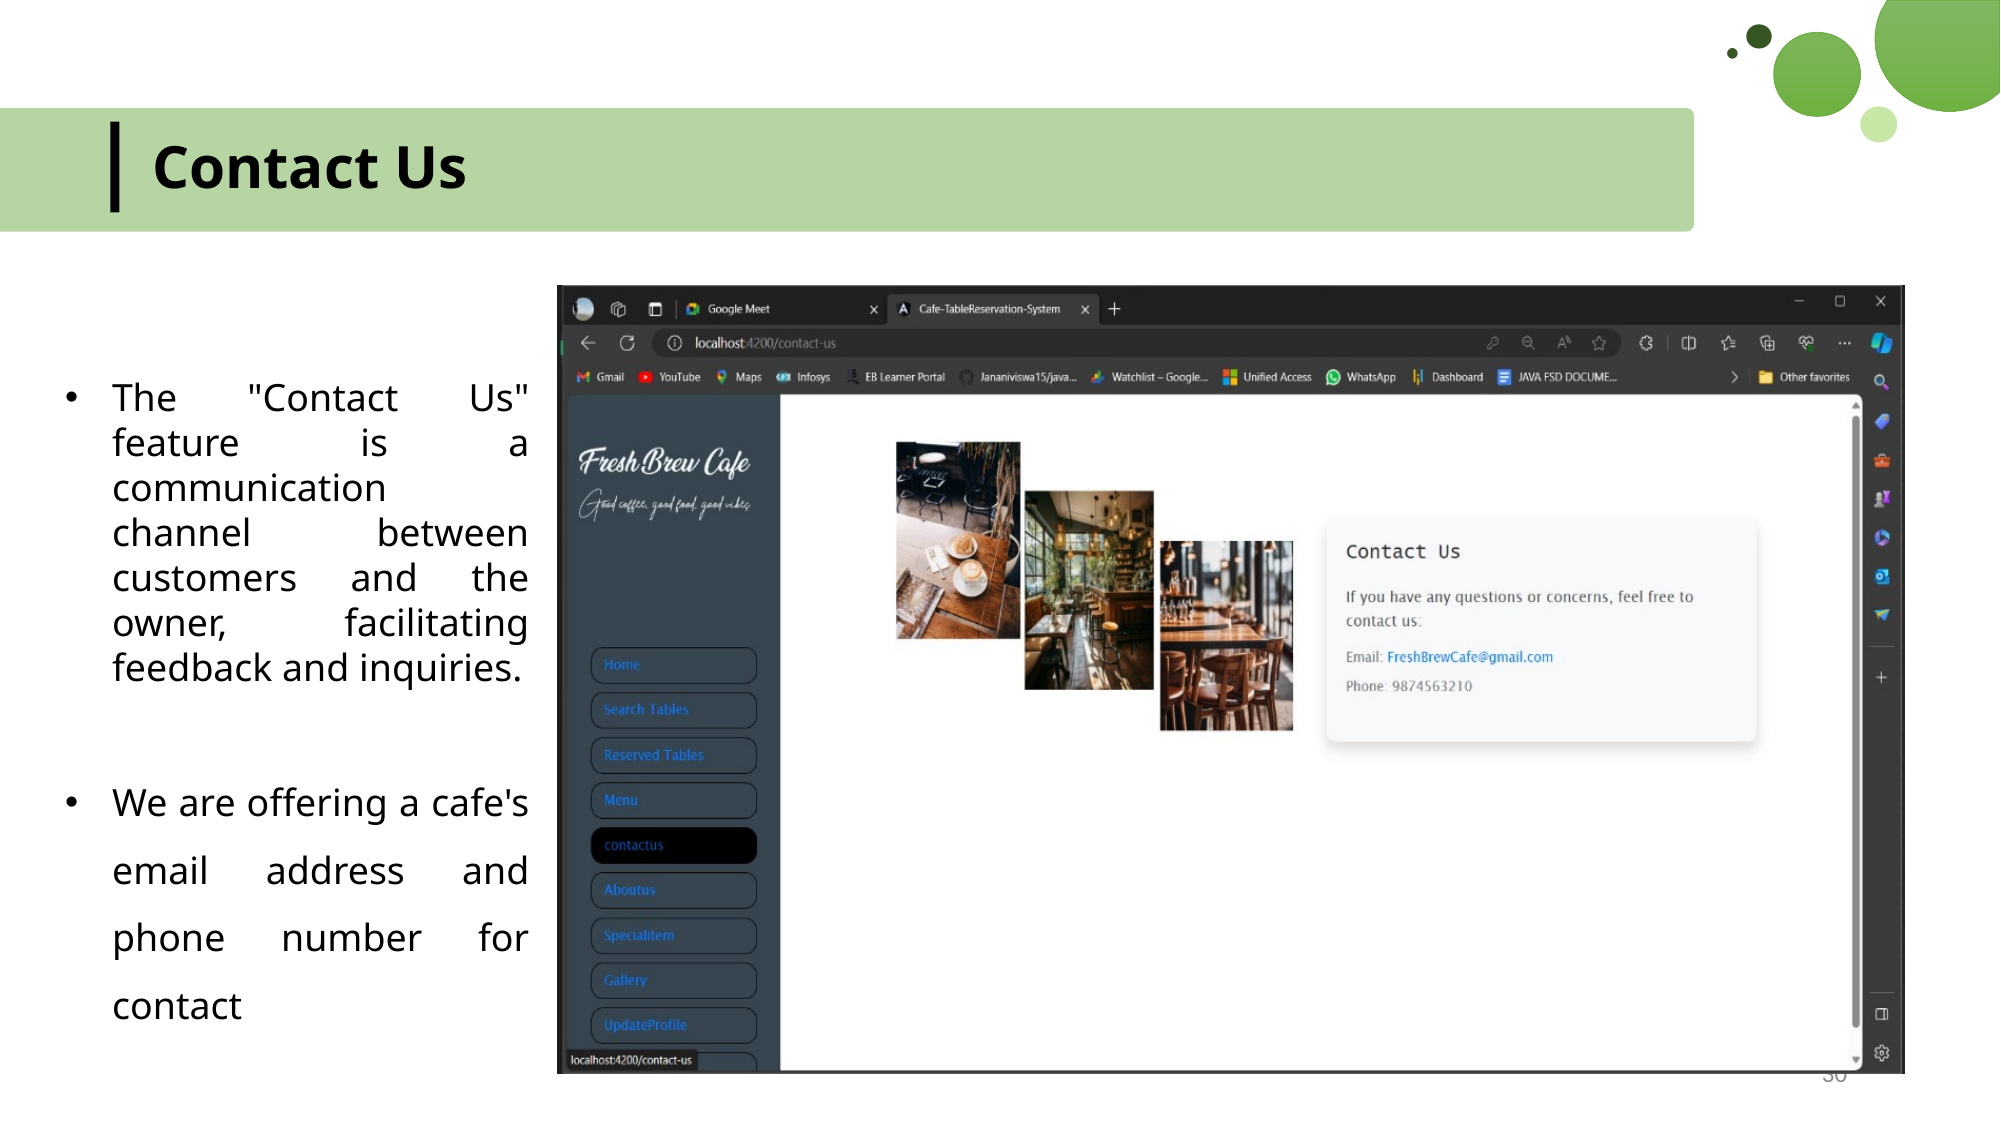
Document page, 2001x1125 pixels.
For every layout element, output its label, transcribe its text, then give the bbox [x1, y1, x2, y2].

title Contact Us [137, 108, 1677, 232]
slide_number 30 [1412, 1074, 1863, 1103]
picture [557, 285, 1905, 1074]
text_box The "Contact Us" feature is a communication channel between customers and the owner, facilitating feedback and inquiries. We are offering a cafe's email address and phone number for contact [50, 366, 545, 1102]
